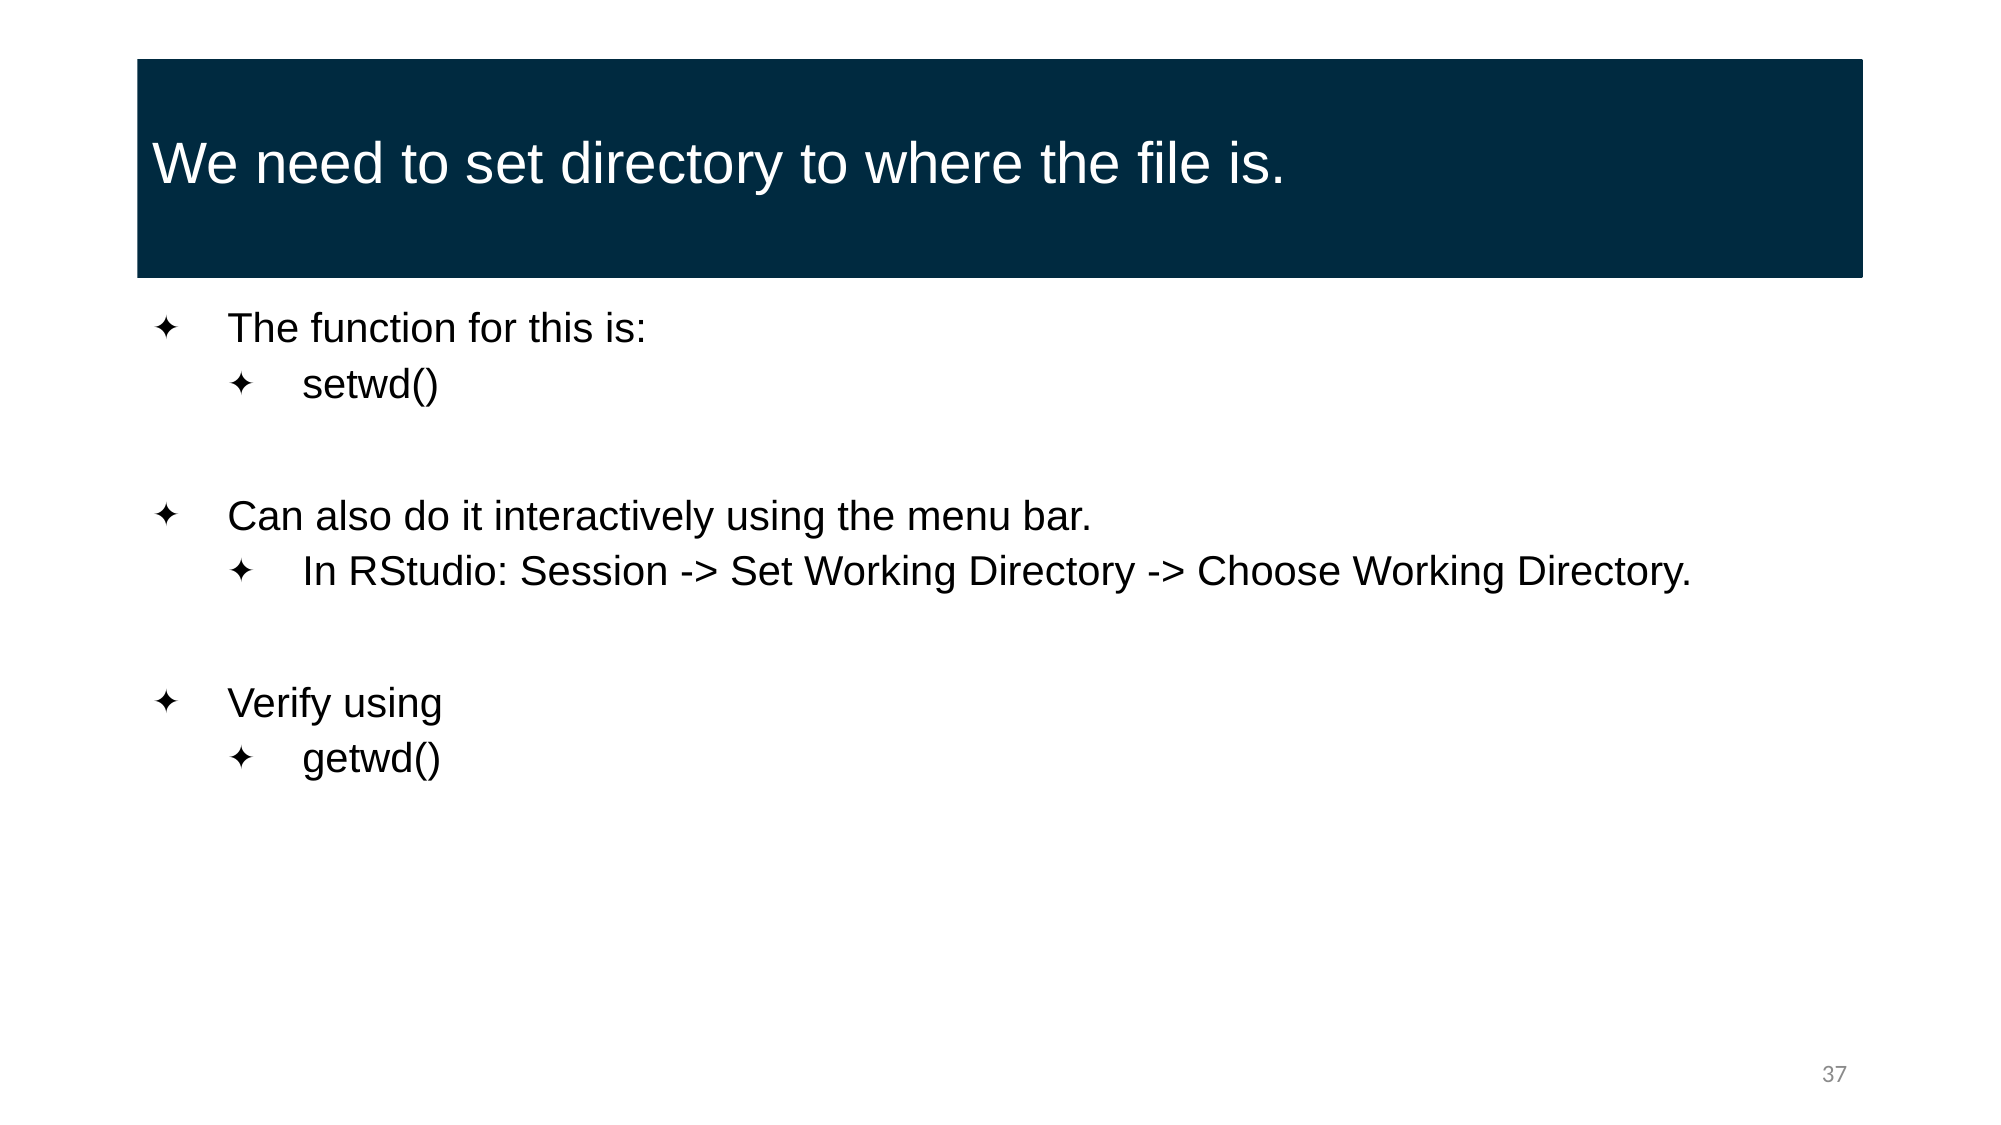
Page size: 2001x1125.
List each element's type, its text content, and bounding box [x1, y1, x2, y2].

title We need to set directory to where the file is. [137, 59, 1863, 278]
slide_number 37 [1412, 1042, 1863, 1103]
list The function for this is: setwd() Can also do it interactively using the menu bar. In RStudio: Session -> Set Working Directory -> Choose Working Directory. Verify using getwd() [137, 299, 1863, 1014]
